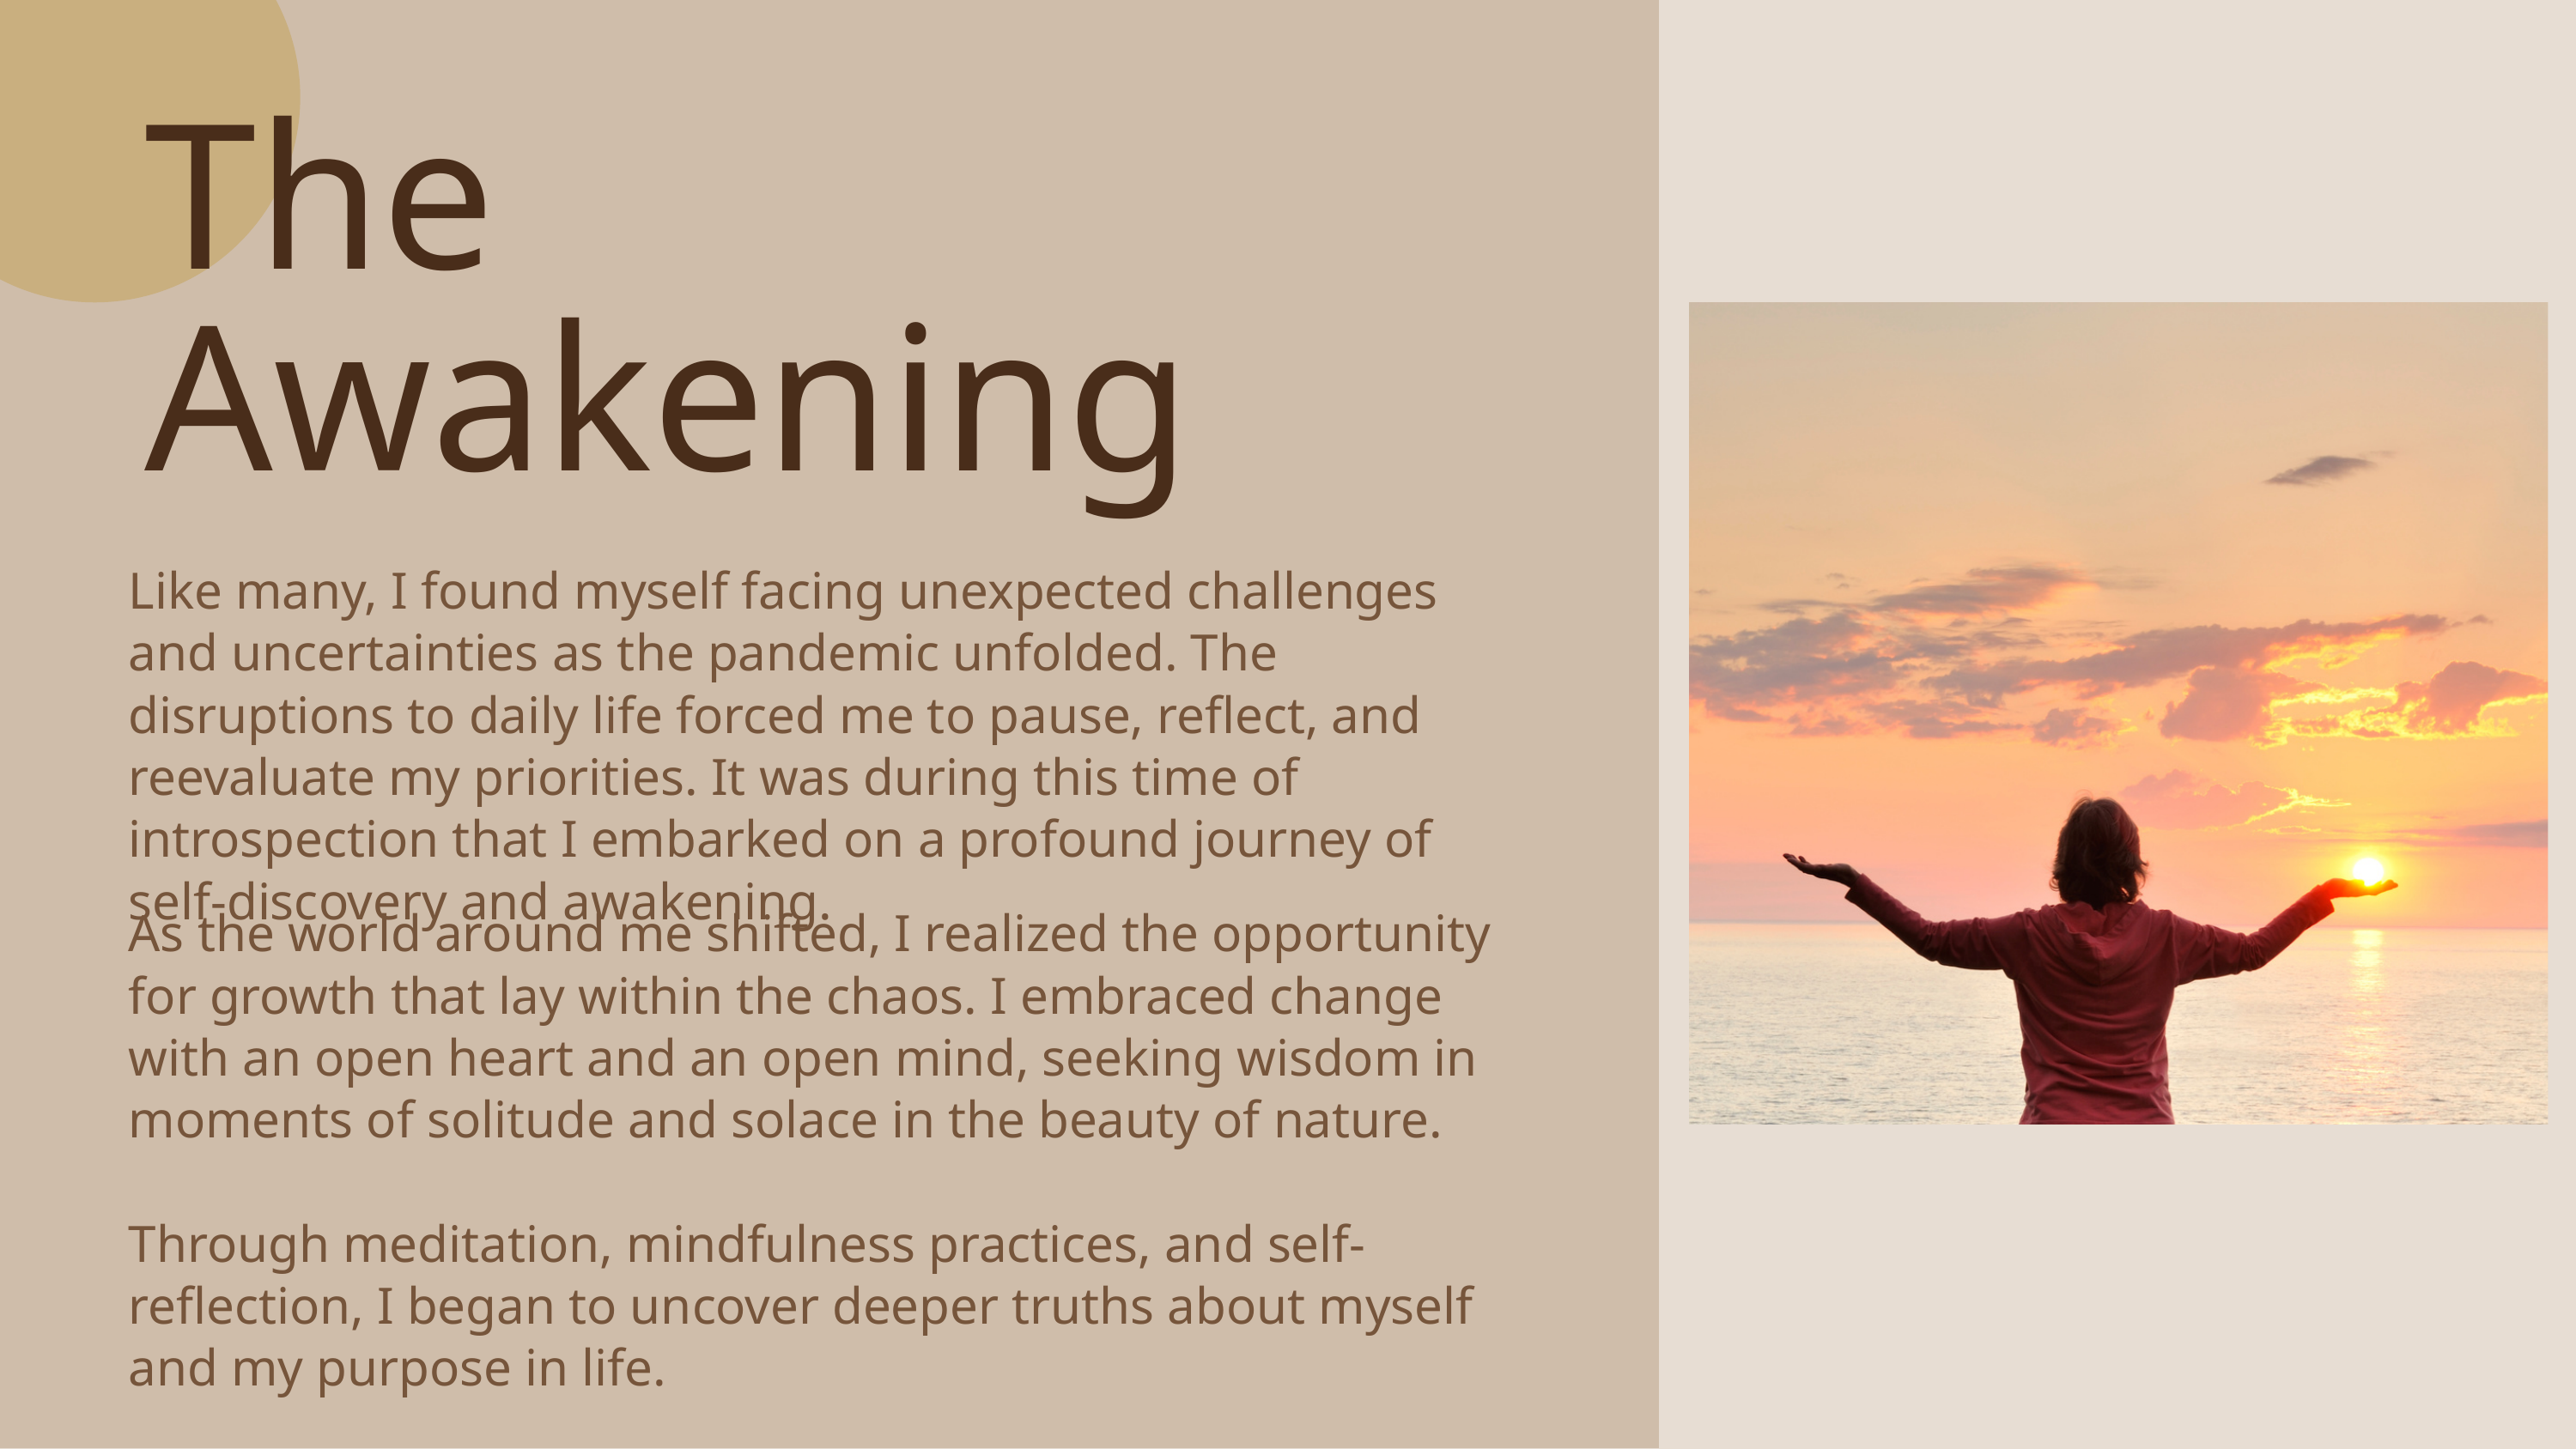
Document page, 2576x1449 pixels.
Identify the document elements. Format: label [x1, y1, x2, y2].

text_box [0, 0, 1659, 1449]
text_box [0, 0, 301, 303]
text_box [1688, 301, 2549, 1125]
